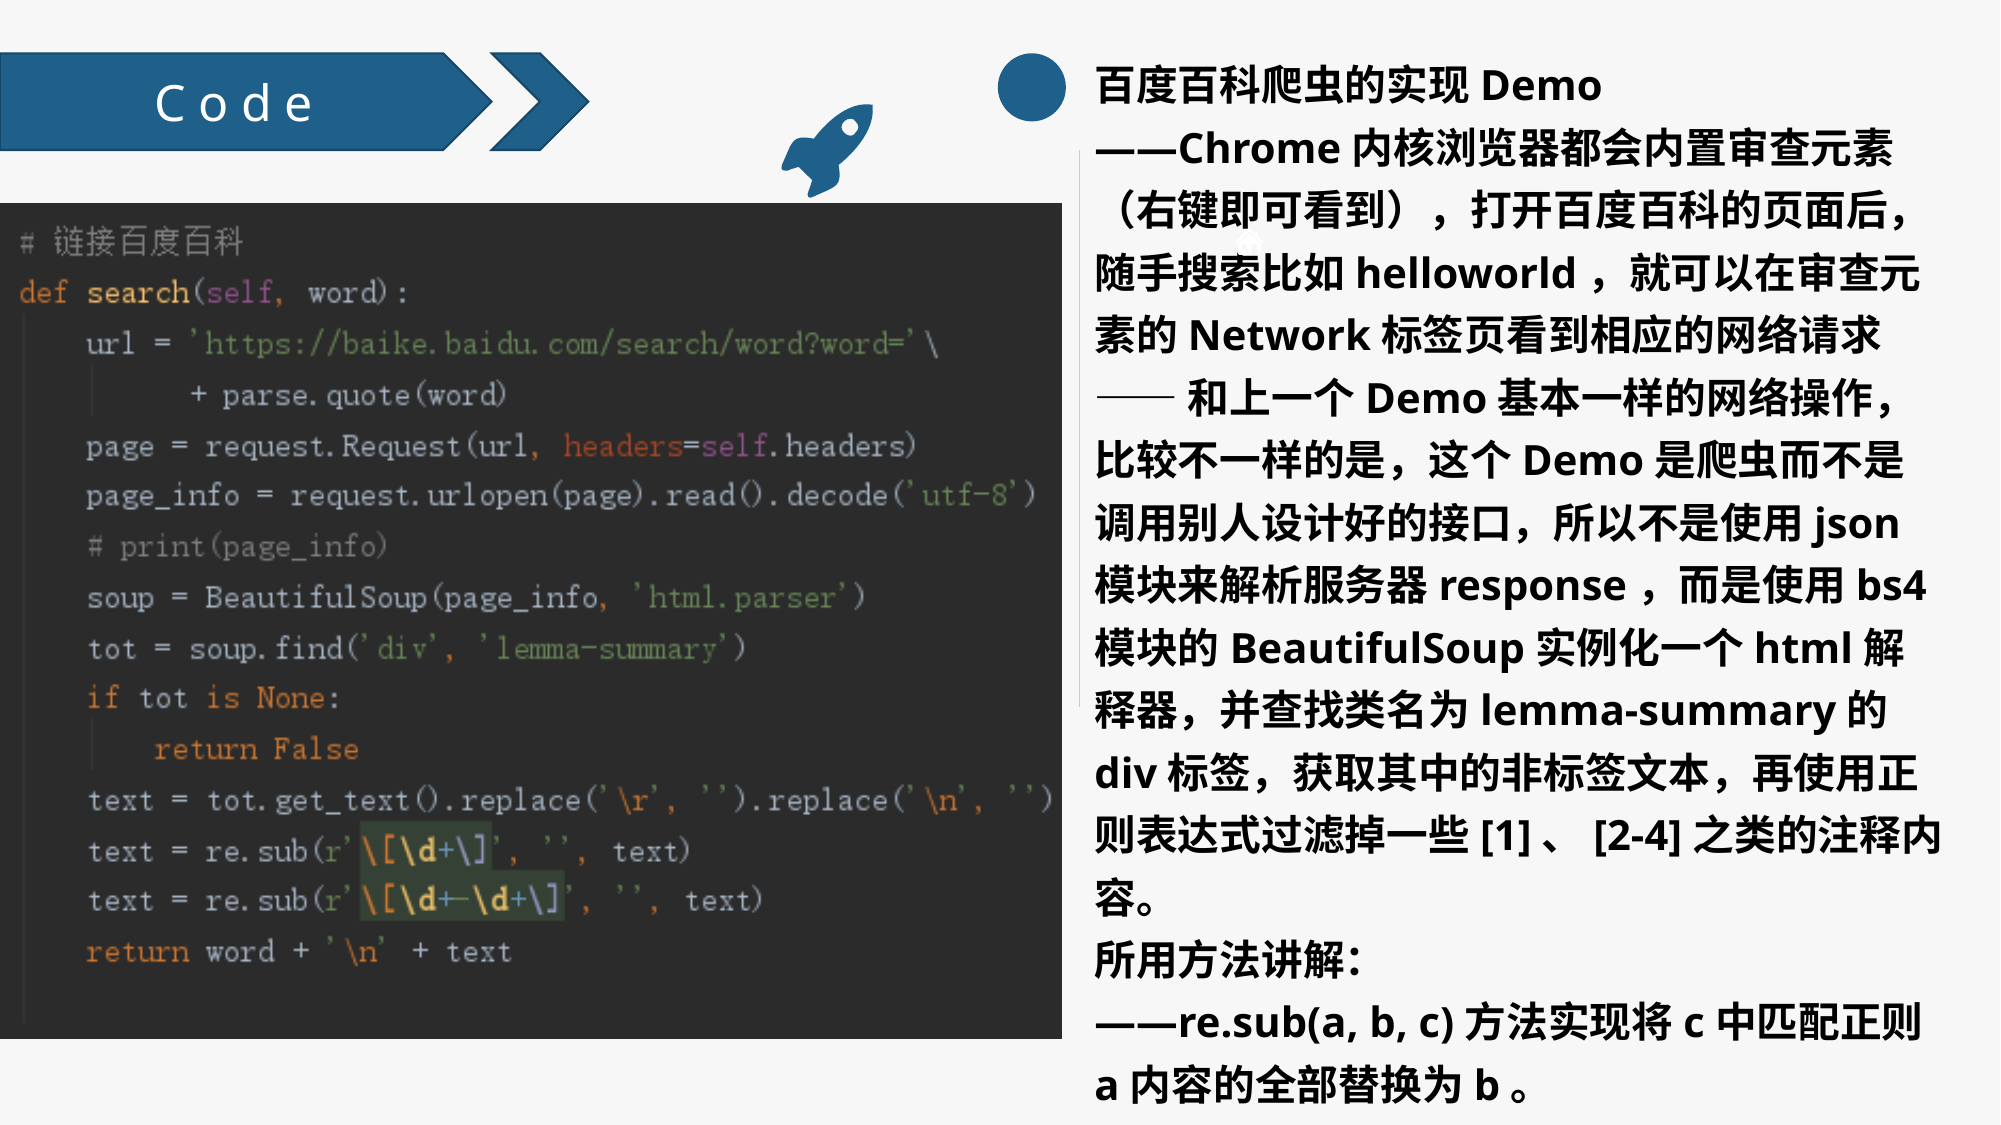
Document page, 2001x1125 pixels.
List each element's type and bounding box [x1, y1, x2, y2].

text_box [0, 53, 162, 150]
text_box [162, 39, 1962, 1074]
picture [0, 203, 1062, 1039]
